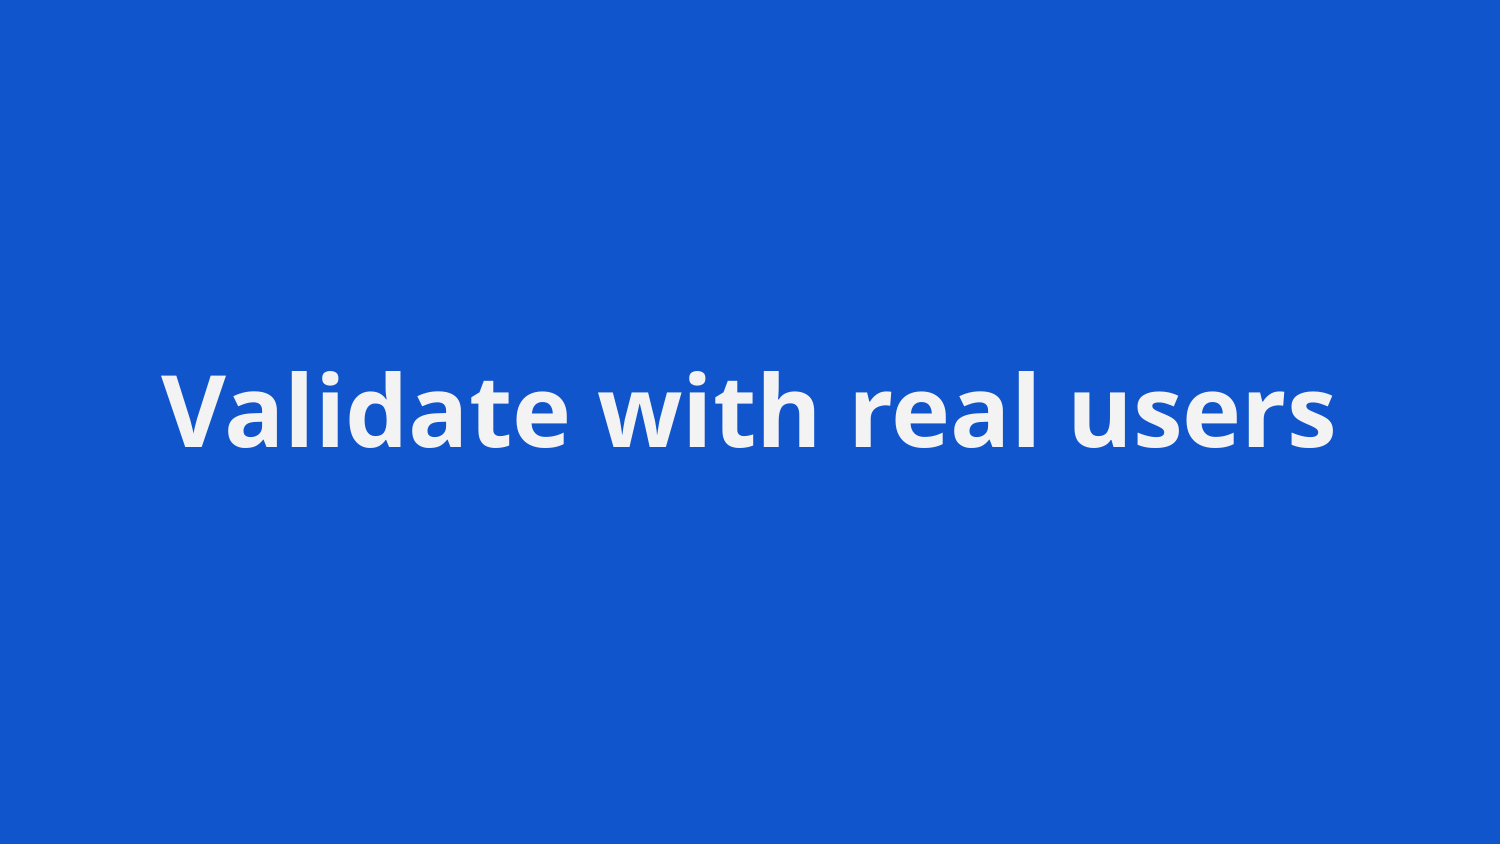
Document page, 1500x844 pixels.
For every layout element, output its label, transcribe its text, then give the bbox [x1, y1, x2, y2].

title Validate with real users [0, 292, 1500, 483]
